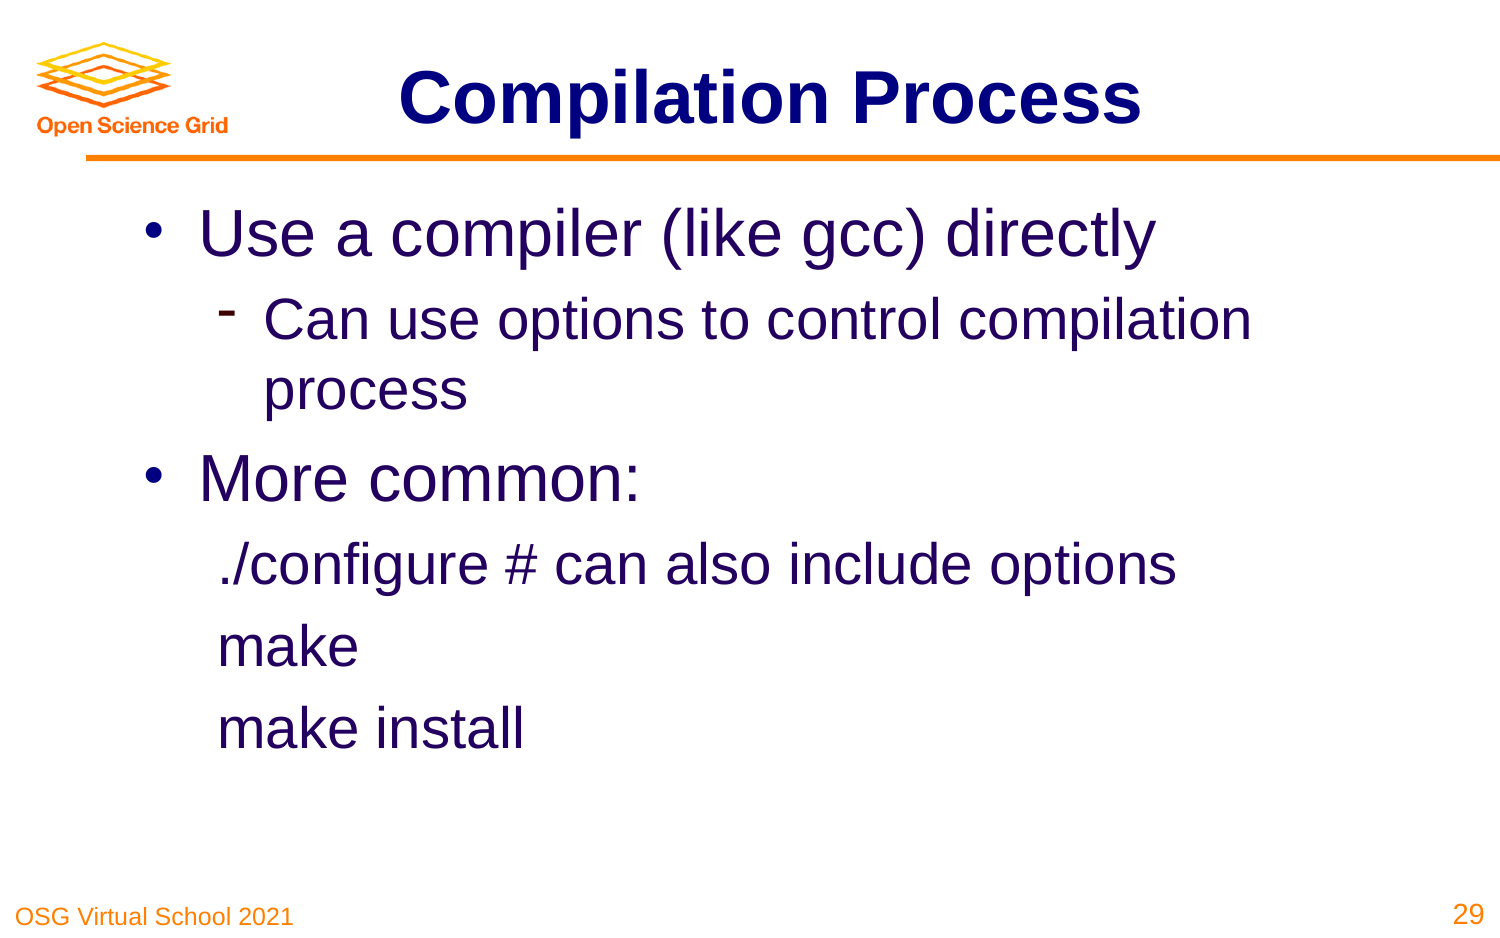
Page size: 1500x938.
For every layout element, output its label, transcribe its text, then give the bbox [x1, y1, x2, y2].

slide_number 29 [1430, 874, 1500, 938]
list Use a compiler (like gcc) directly Can use options to control compilation process More common: ./configure # can also include options make make install [127, 182, 1403, 823]
title Compilation Process [201, 15, 1342, 172]
picture [17, 23, 201, 151]
